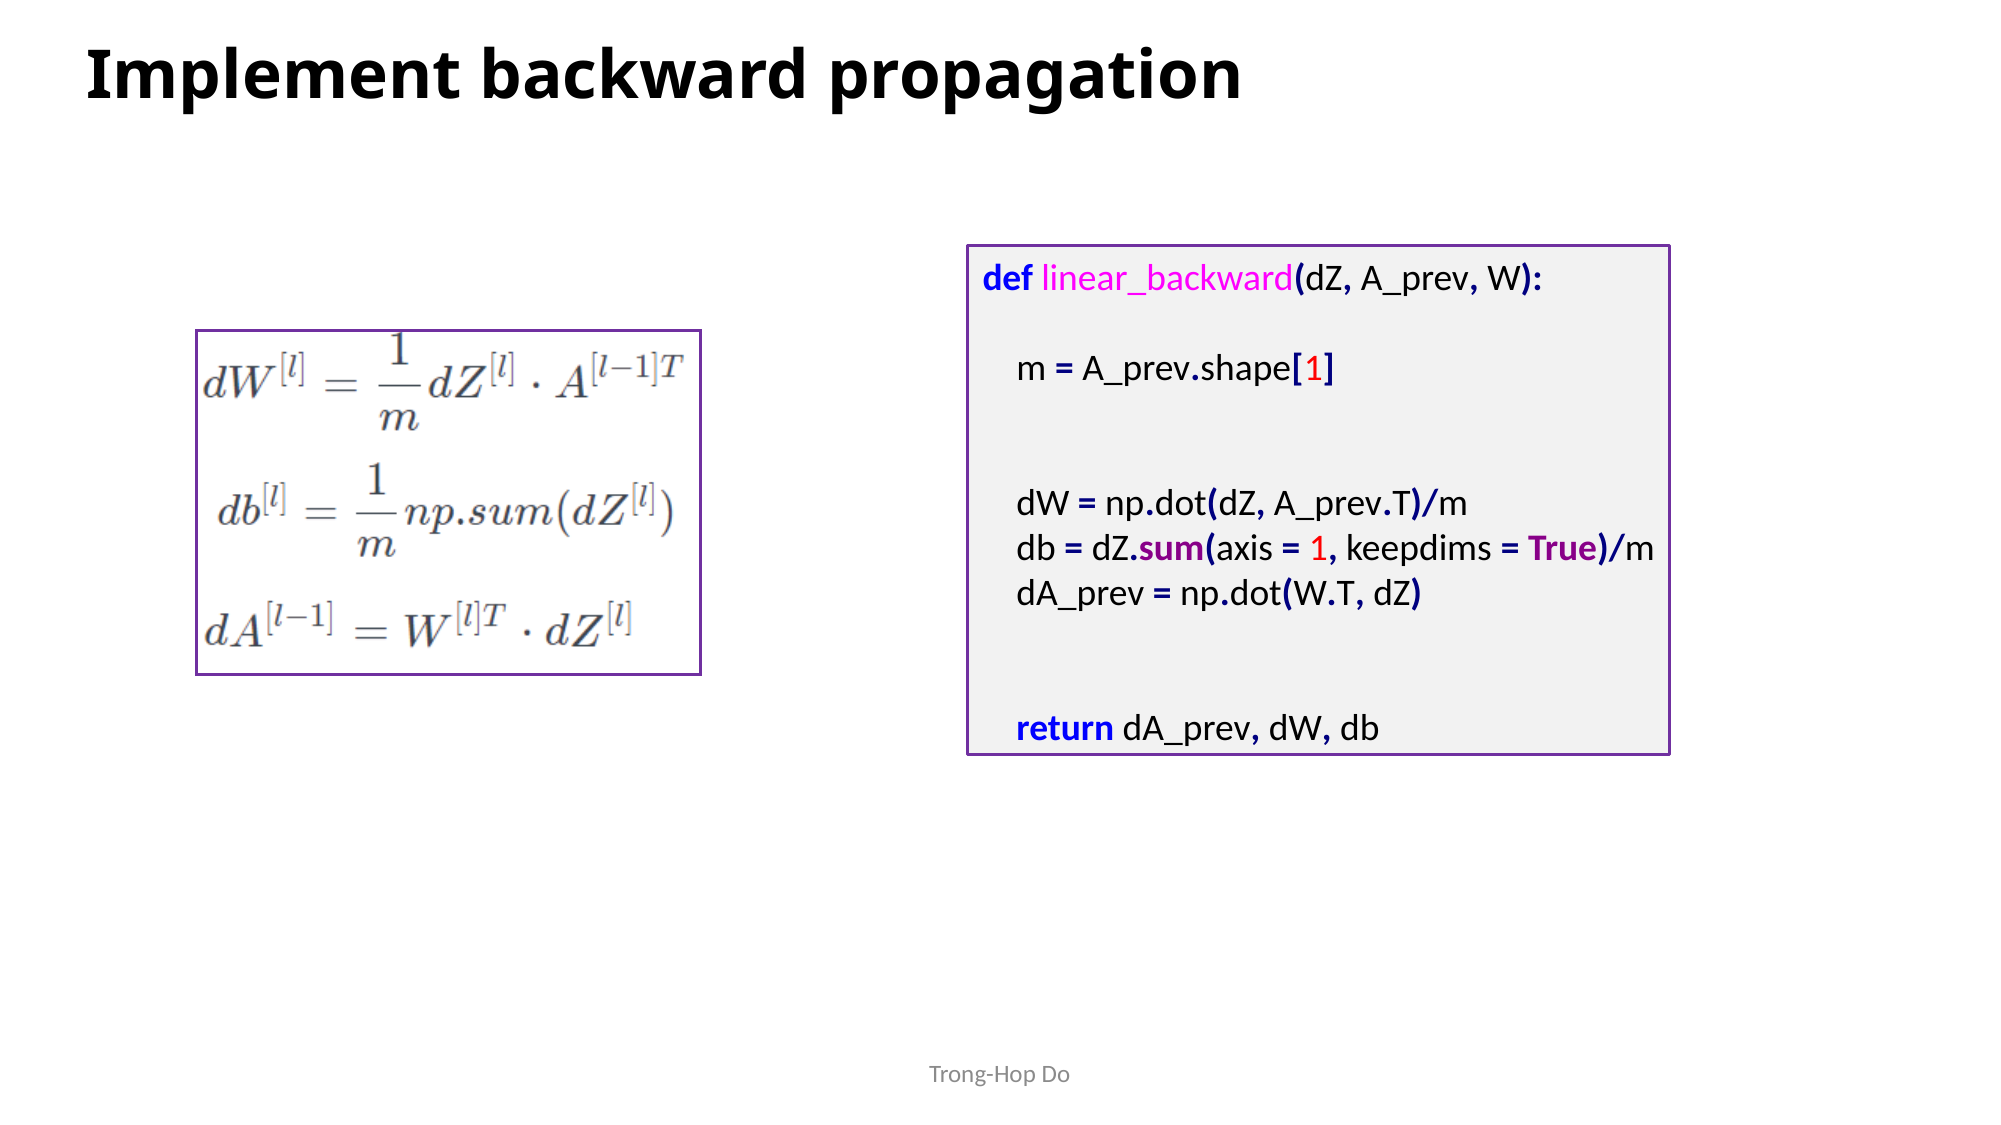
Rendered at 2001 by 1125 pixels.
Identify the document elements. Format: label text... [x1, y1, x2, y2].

footer Trong-Hop Do [662, 1042, 1338, 1103]
title Implement backward propagation [71, 32, 1797, 121]
picture [202, 576, 647, 675]
text_box def linear_backward(dZ, A_prev, W): m = A_prev.shape[1] dW = np.dot(dZ, A_prev.T)/m db = dZ.sum(axis = 1, keepdims = True)/m dA_prev = np.dot(W.T, dZ) return dA_prev, dW, db [967, 245, 1670, 755]
text_box [195, 330, 702, 676]
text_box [200, 449, 681, 563]
picture [191, 327, 695, 440]
